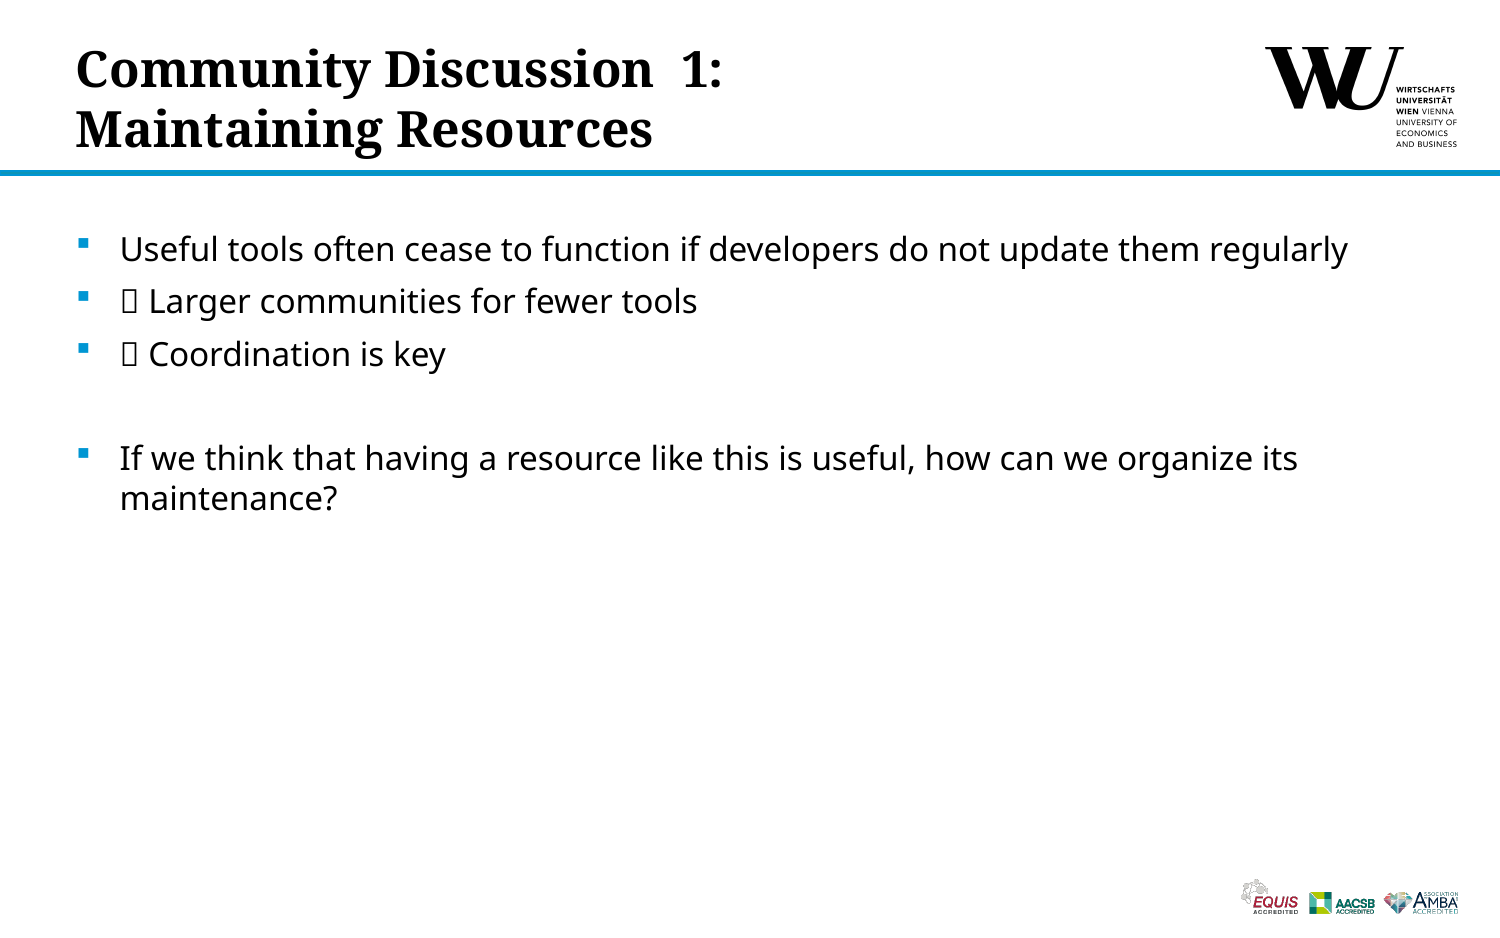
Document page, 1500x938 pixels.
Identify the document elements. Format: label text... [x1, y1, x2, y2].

picture [1265, 47, 1457, 149]
picture [1241, 879, 1458, 914]
list Useful tools often cease to function if developers do not update them regularly  Larger communities for fewer tools  Coordination is key If we think that having a resource like this is useful, how can we organize its maintenance? [75, 220, 1444, 847]
title Community Discussion 1: Maintaining Resources [75, 22, 1198, 172]
